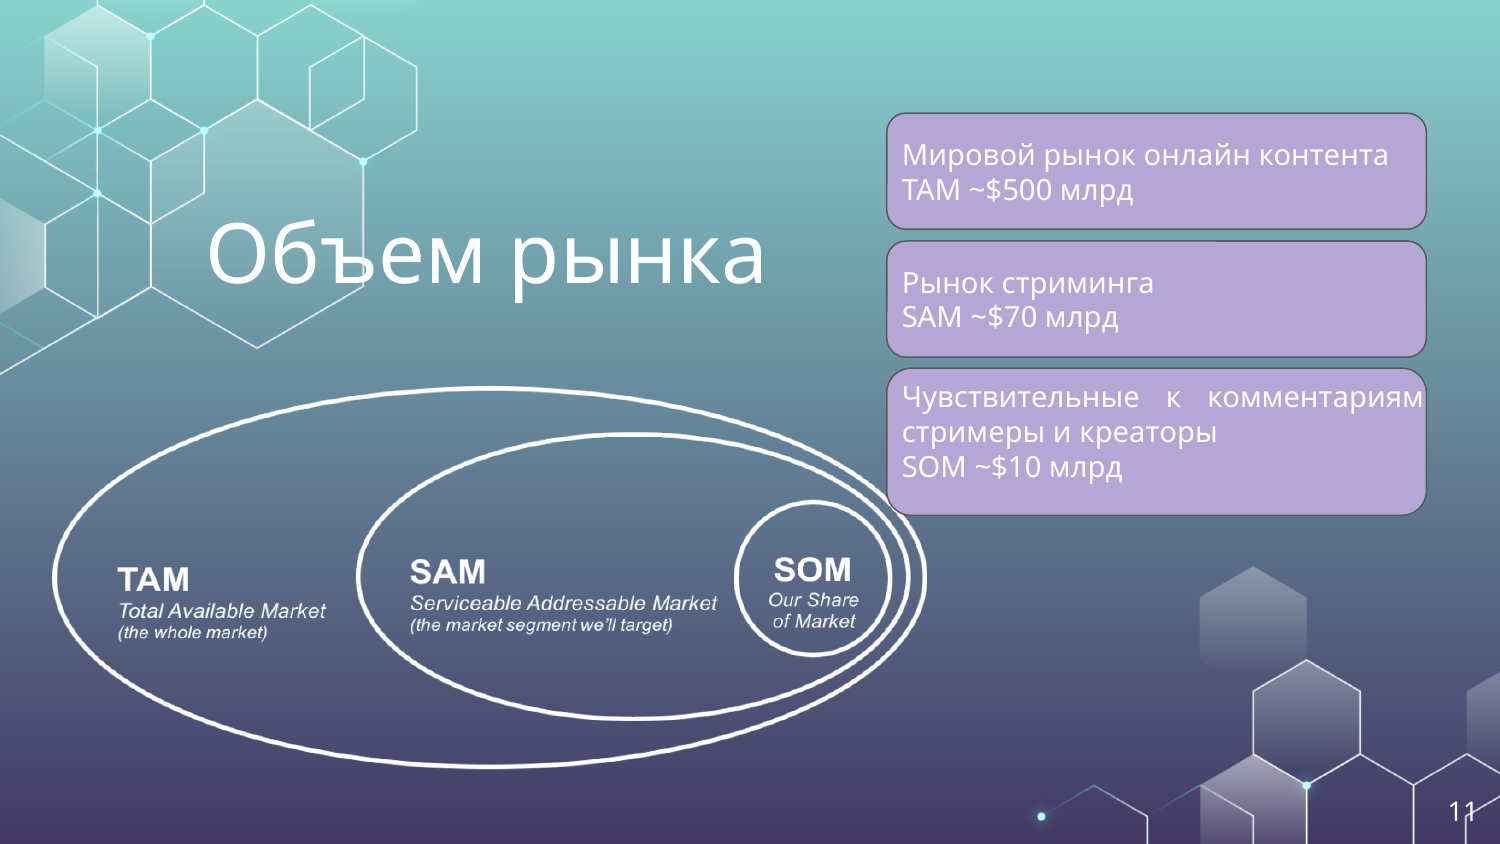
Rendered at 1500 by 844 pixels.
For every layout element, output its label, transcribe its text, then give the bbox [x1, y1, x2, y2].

picture [0, 0, 471, 380]
text_box [890, 221, 1423, 230]
text_box Мировой рынок онлайн контента TAM ~$500 млрд [886, 120, 1440, 221]
text_box [931, 499, 1425, 516]
text_box Чувствительные к комментариям стримеры и креаторы SOM ~$10 млрд [886, 363, 1440, 499]
picture [51, 386, 927, 772]
picture [1003, 566, 1500, 844]
title Объем рынка [475, 113, 927, 315]
text_box [890, 349, 1423, 358]
text_box [891, 240, 1422, 248]
slide_number 11 [1403, 779, 1494, 844]
text_box Рынок стриминга SAM ~$70 млрд [886, 248, 1440, 349]
text_box [891, 113, 1422, 120]
